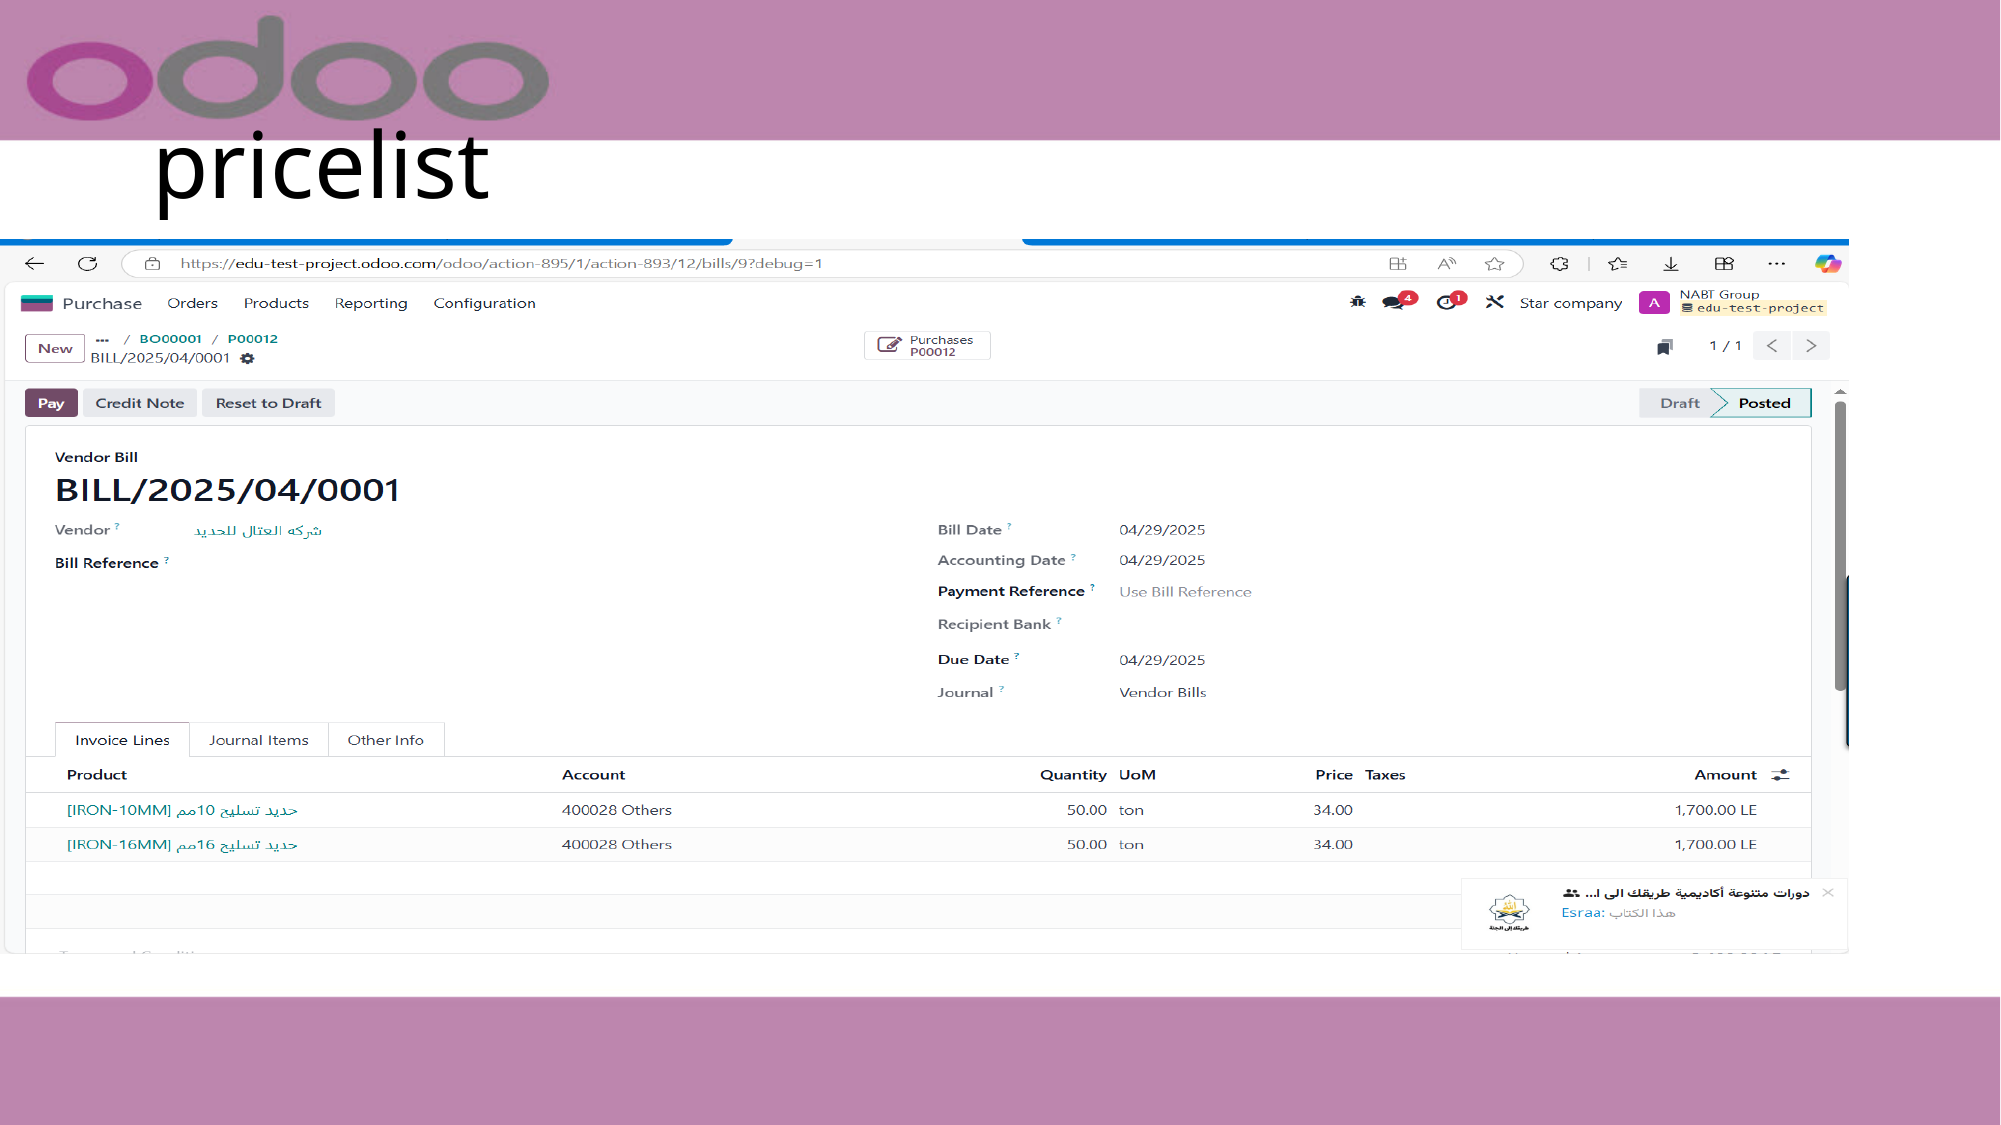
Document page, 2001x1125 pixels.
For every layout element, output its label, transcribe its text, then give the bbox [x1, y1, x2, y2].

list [0, 239, 1848, 954]
picture [0, 0, 2001, 1125]
title pricelist [137, 59, 1863, 278]
